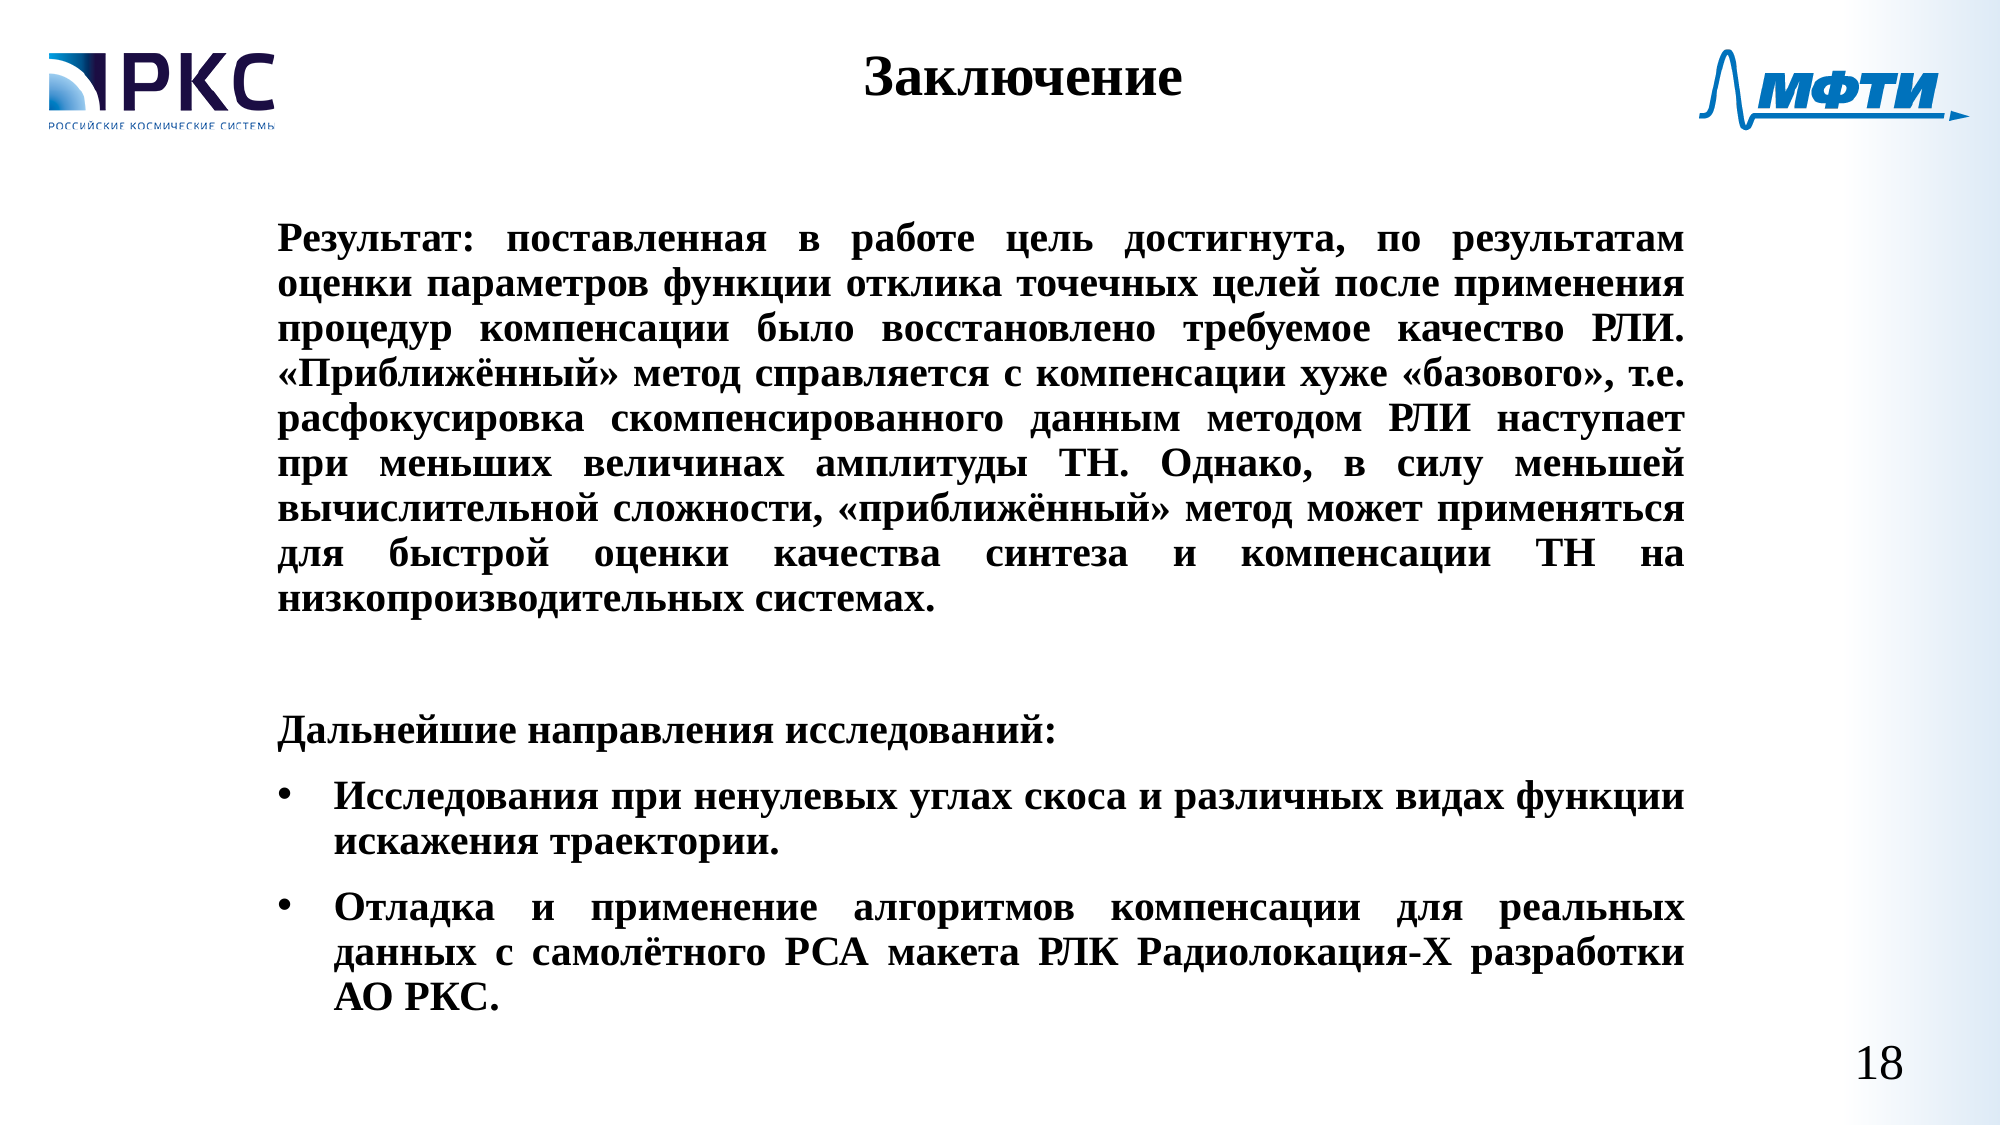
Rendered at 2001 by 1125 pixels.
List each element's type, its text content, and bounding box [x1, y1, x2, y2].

picture [1658, 0, 2000, 208]
text_box <номер> [1839, 1022, 2000, 1098]
picture [47, 51, 275, 130]
text_box Заключение [442, 30, 1605, 166]
subtitle Результат: поставленная в работе цель достигнута, по результатам оценки параметров функции отклика точечных целей после применения процедур компенсации было восстановлено требуемое качество РЛИ. «Приближённый» метод справляется с компенсации хуже «базового», т.е. расфокусировка скомпенсированного данным методом РЛИ наступает при меньших величинах амплитуды ТН. Однако, в силу меньшей вычислительной сложности, «приближённый» метод может применяться для быстрой оценки качества синтеза и компенсации ТН на низкопроизводительных системах. Дальнейшие направления исследований: Исследования при ненулевых углах скоса и различных видах функции искажения траектории. Отладка и применение алгоритмов компенсации для реальных данных с самолётного РСА макета РЛК Радиолокация-Х разработки АО РКС. [262, 208, 1701, 984]
